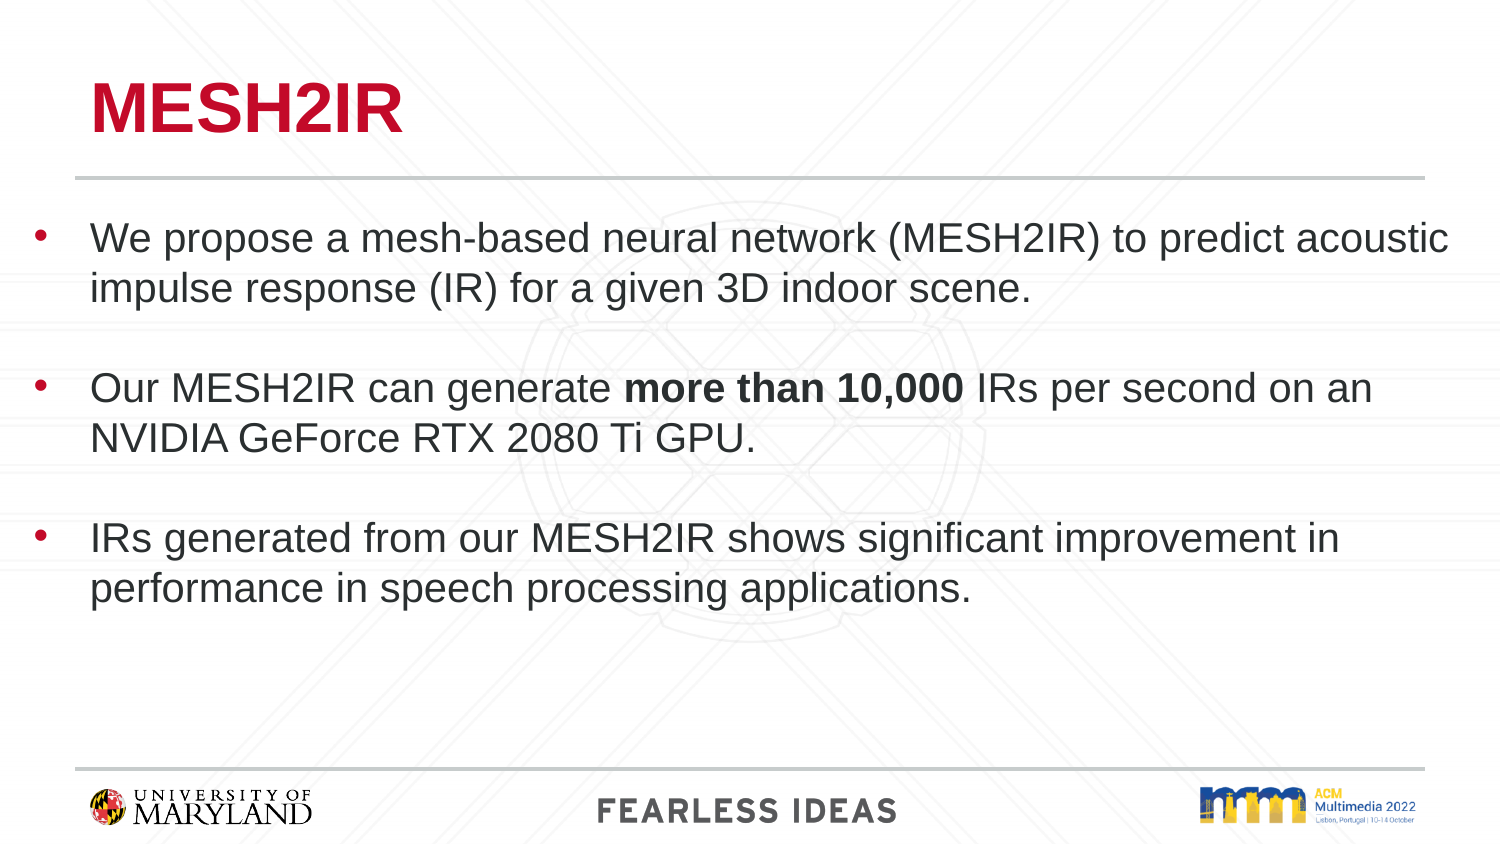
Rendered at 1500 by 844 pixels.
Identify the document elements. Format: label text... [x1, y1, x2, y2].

picture [78, 771, 329, 842]
title MESH2IR [75, 33, 1425, 175]
picture [1190, 774, 1426, 837]
text_box We propose a mesh-based neural network (MESH2IR) to predict acoustic impulse response (IR) for a given 3D indoor scene. Our MESH2IR can generate more than 10,000 IRs per second on an NVIDIA GeForce RTX 2080 Ti GPU. IRs generated from our MESH2IR shows significant improvement in performance in speech processing applications. [18, 203, 1482, 672]
picture [587, 787, 907, 834]
